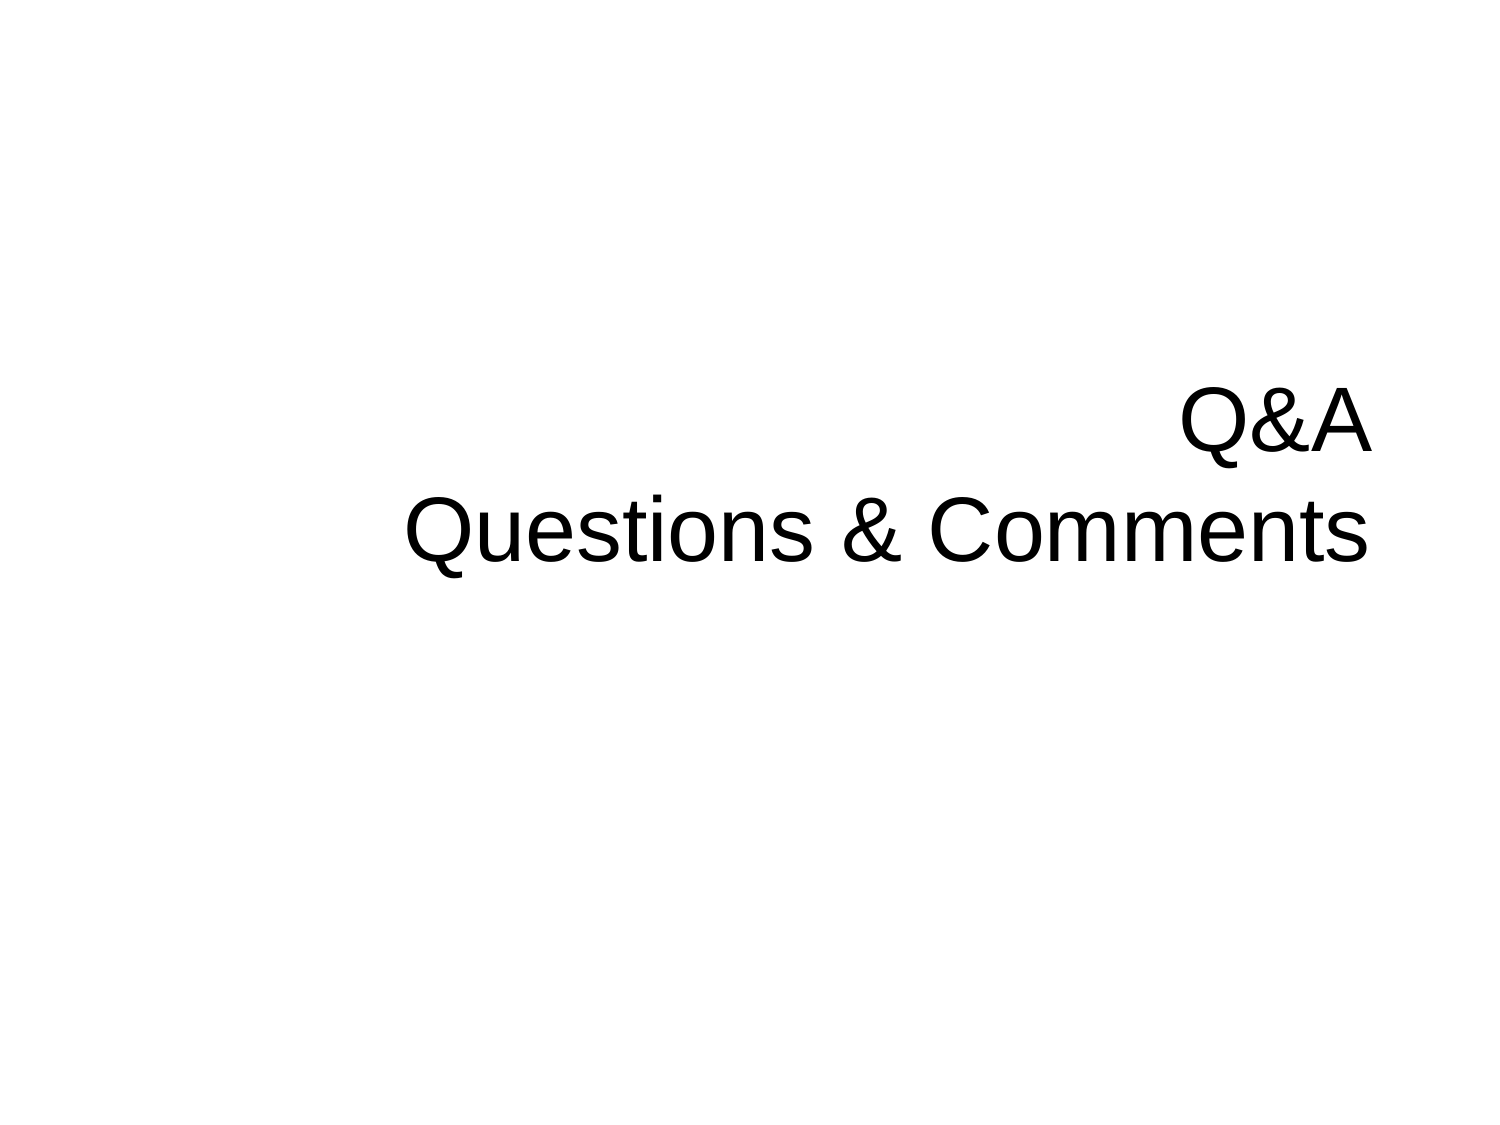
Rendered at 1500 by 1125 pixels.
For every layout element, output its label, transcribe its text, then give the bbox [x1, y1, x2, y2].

title Q&A Questions & Comments [112, 349, 1388, 591]
